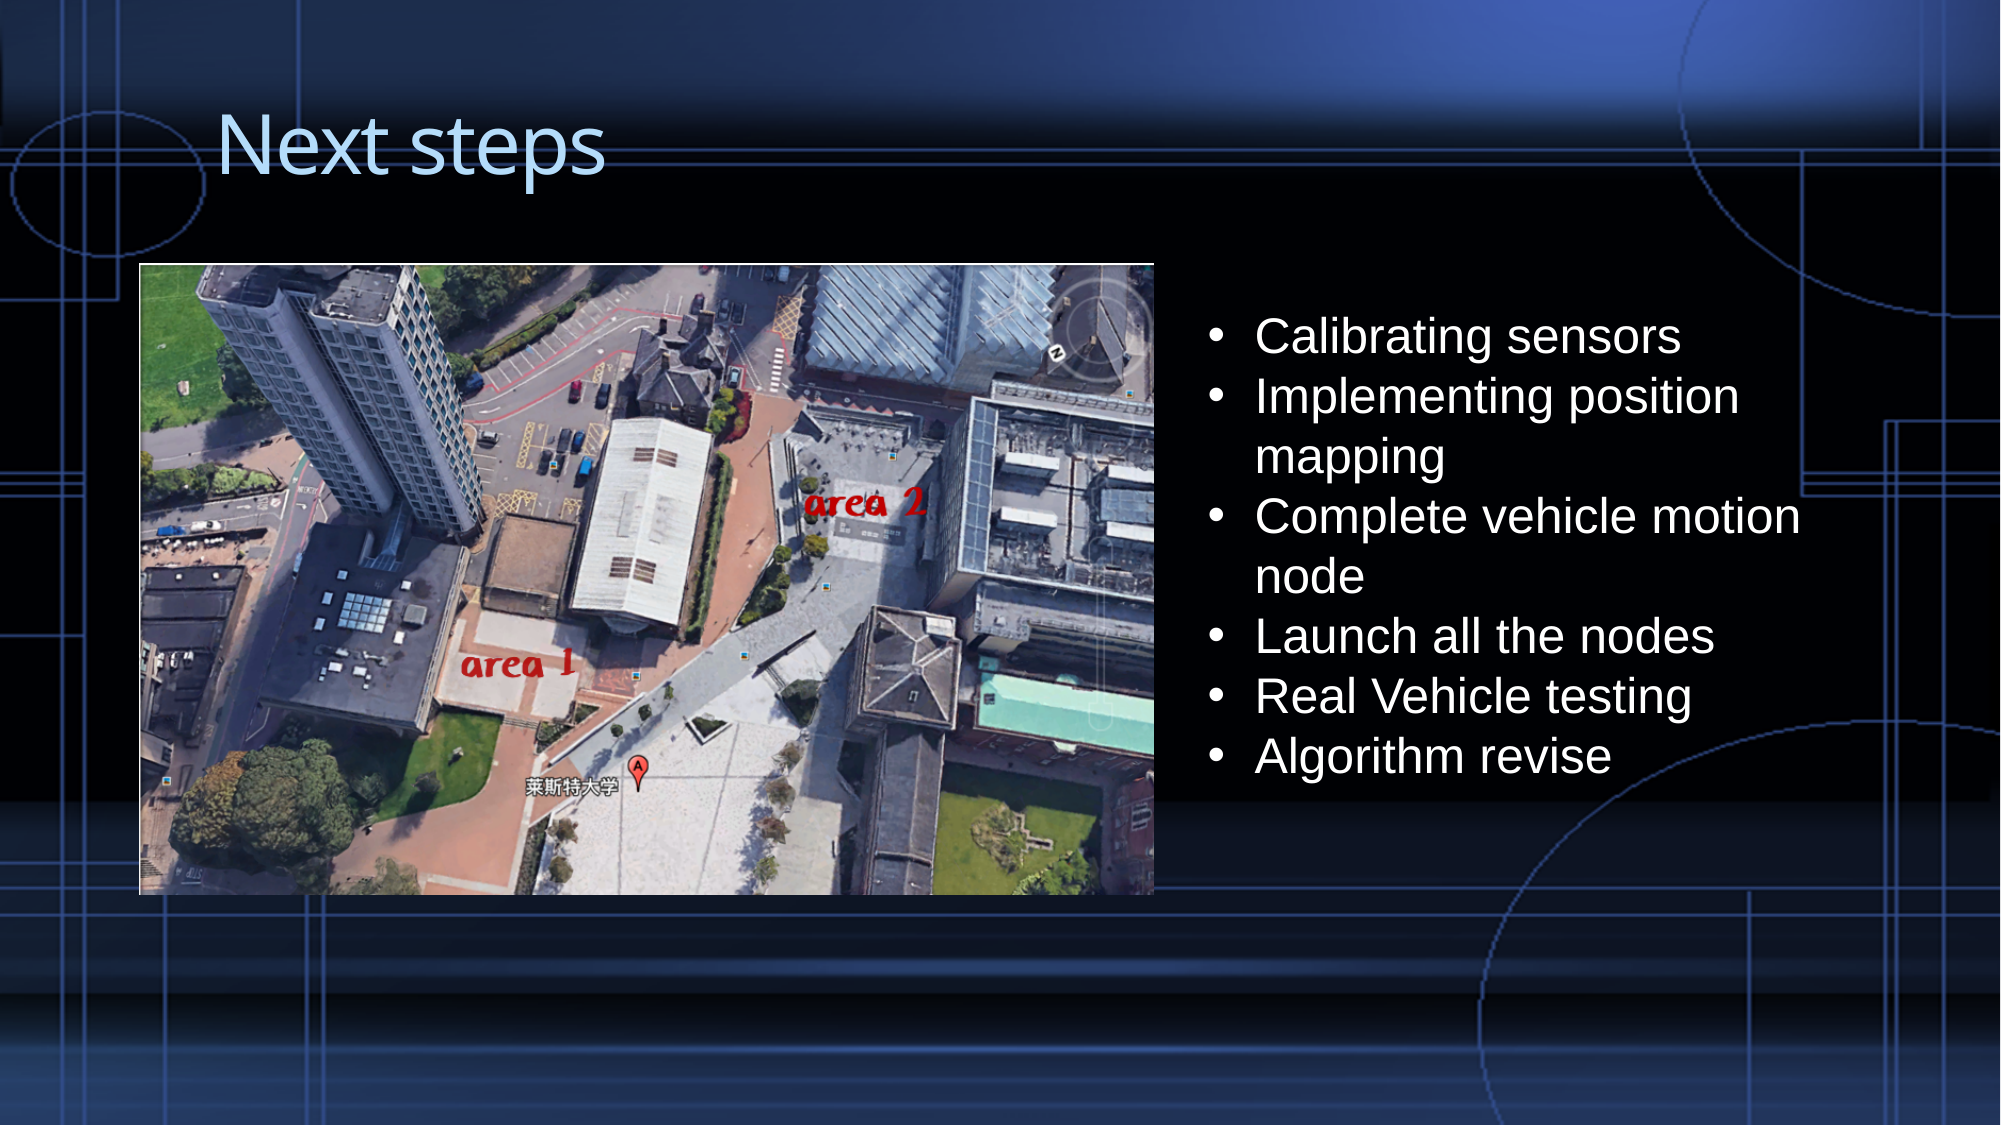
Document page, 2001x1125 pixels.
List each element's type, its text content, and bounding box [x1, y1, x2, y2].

picture [0, 0, 2001, 1125]
title Next steps [200, 83, 1900, 234]
text_box Calibrating sensors Implementing position mapping Complete vehicle motion node Launch all the nodes Real Vehicle testing Algorithm revise [1192, 296, 1863, 792]
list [138, 262, 1154, 896]
